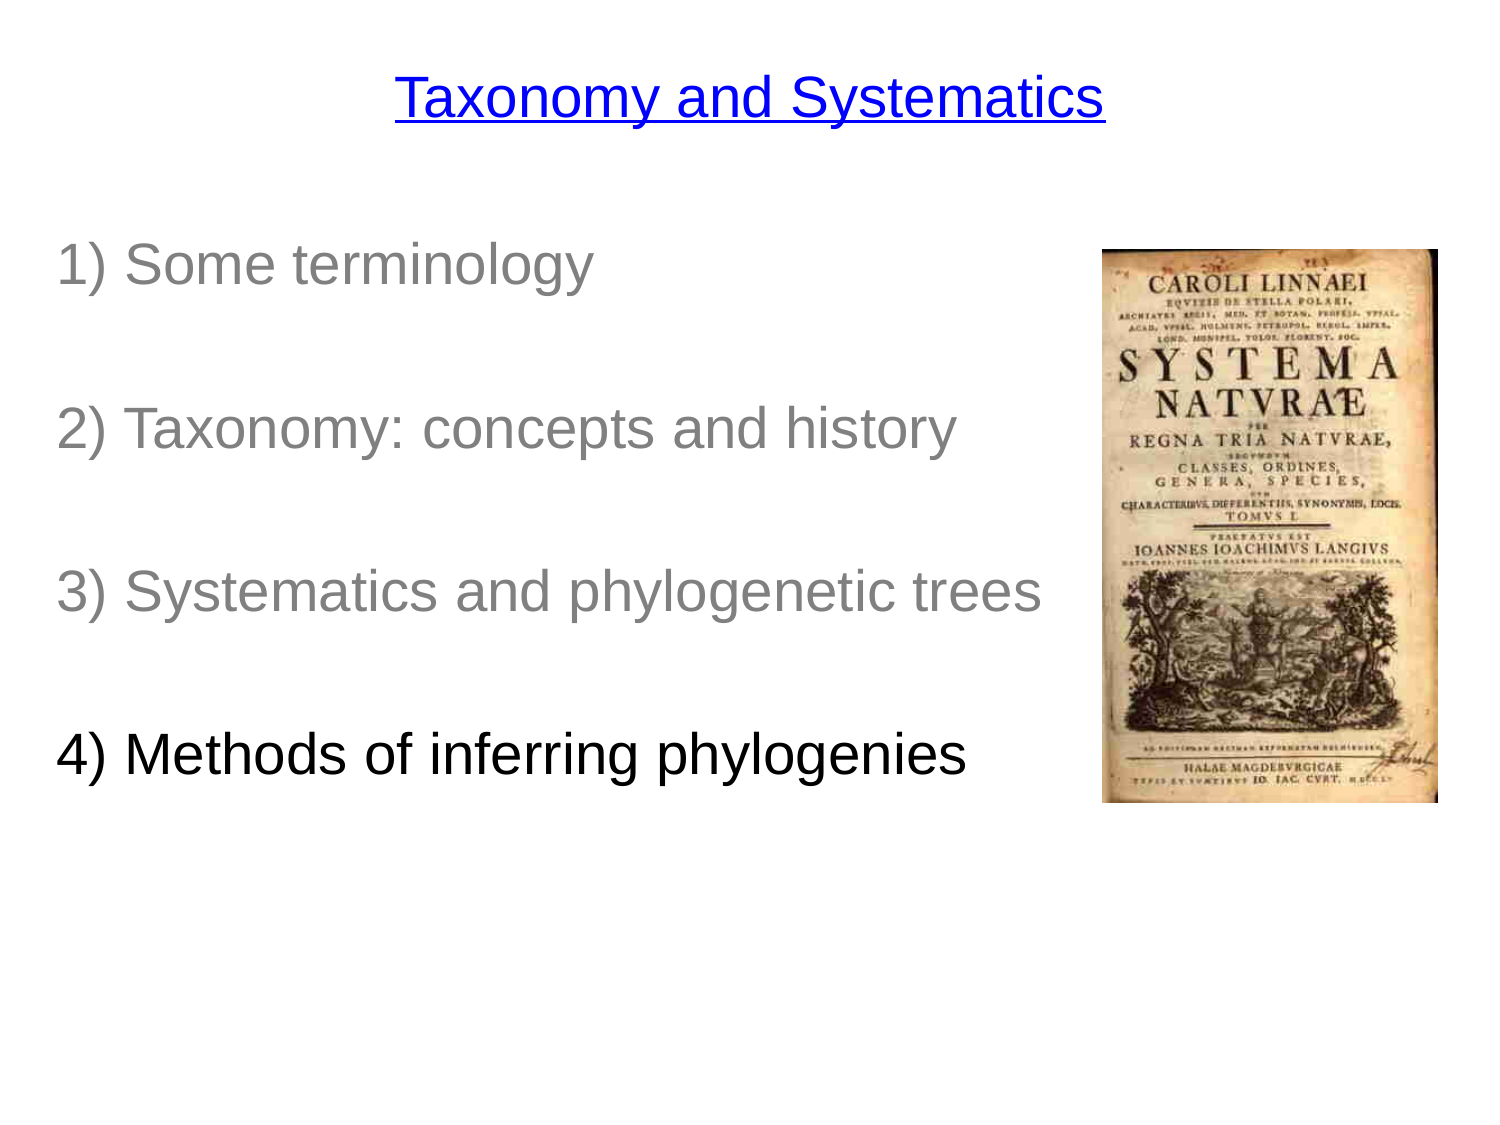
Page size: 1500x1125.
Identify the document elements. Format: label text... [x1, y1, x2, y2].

title Taxonomy and Systematics [74, 0, 1426, 188]
picture [1102, 249, 1438, 804]
list 1) Some terminology 2) Taxonomy: concepts and history 3) Systematics and phylogenetic trees 4) Methods of inferring phylogenies [40, 136, 1471, 970]
